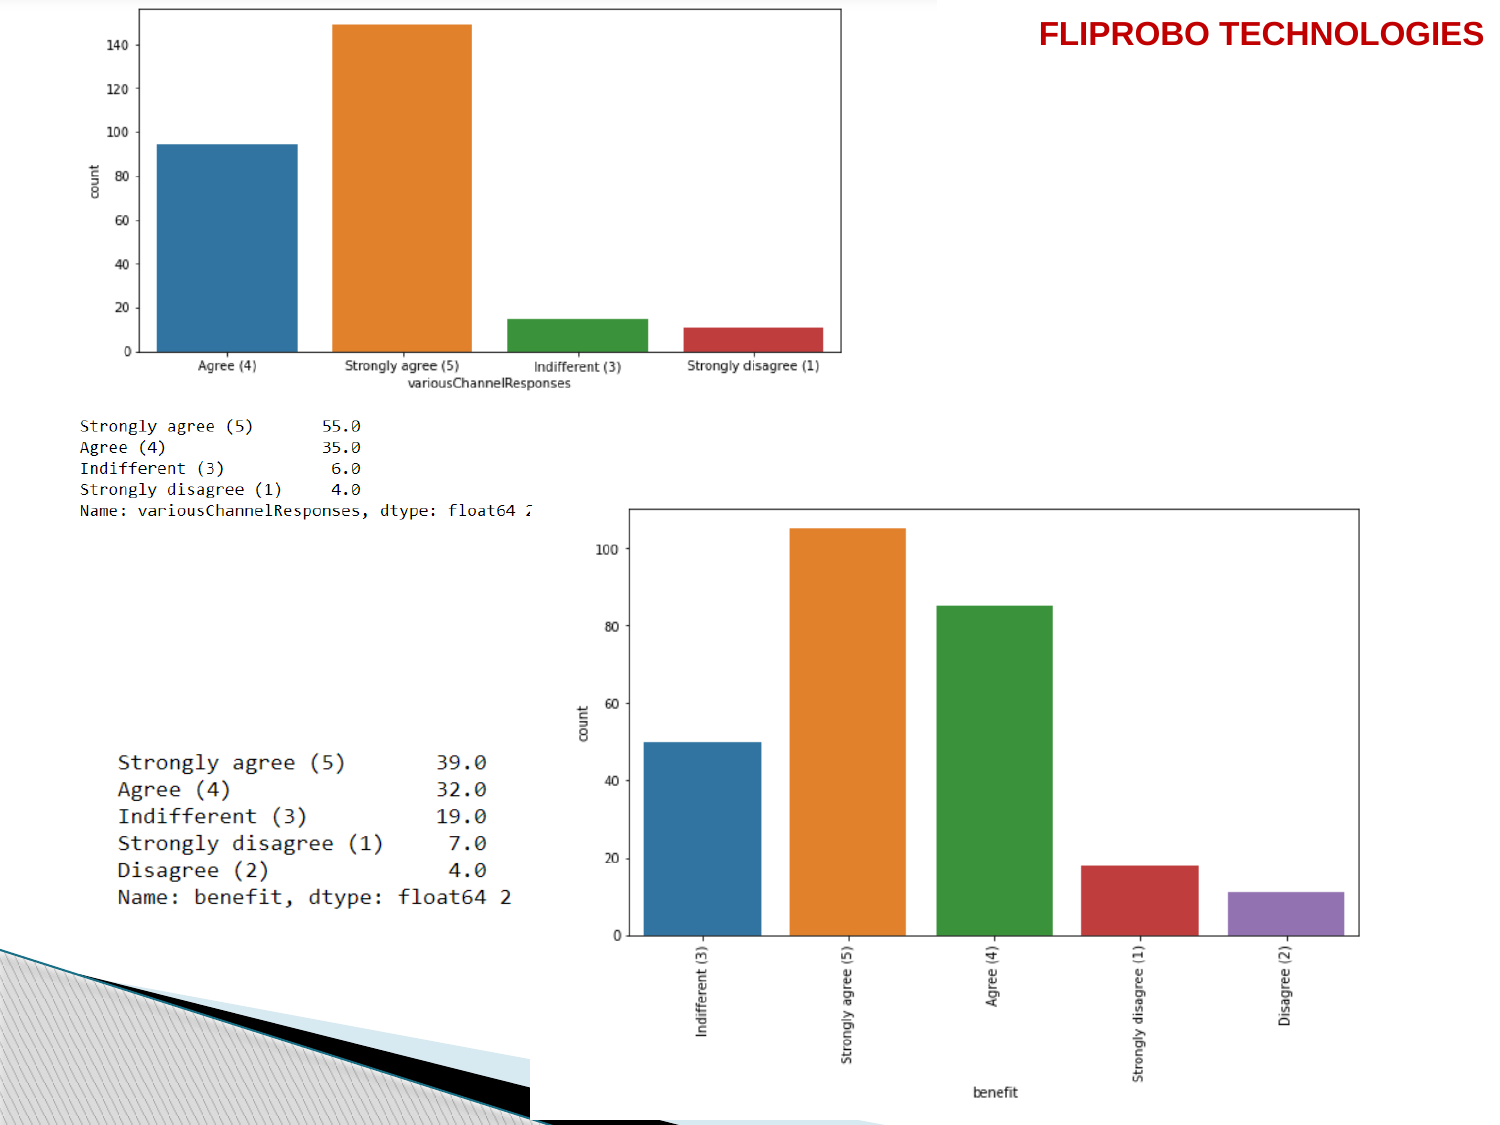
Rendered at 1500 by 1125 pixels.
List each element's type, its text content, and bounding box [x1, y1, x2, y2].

picture [0, 0, 1472, 1120]
footer FLIPROBO TECHNOLOGIES [937, 0, 1500, 60]
